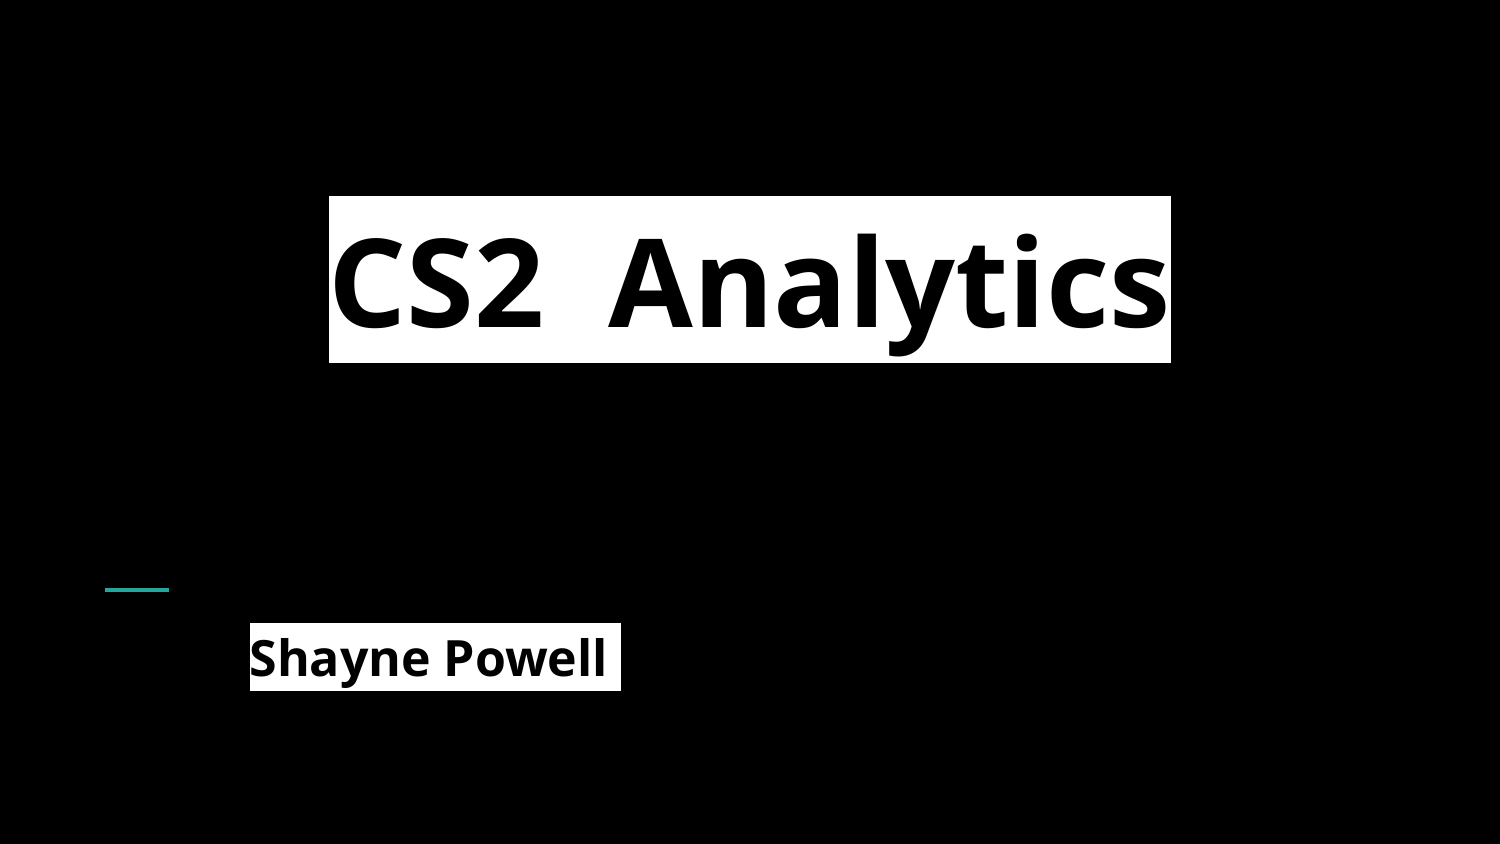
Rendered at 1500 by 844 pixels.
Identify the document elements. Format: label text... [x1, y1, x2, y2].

title Shayne Powell [84, 584, 787, 702]
title CS2 Analytics [84, 62, 1416, 367]
